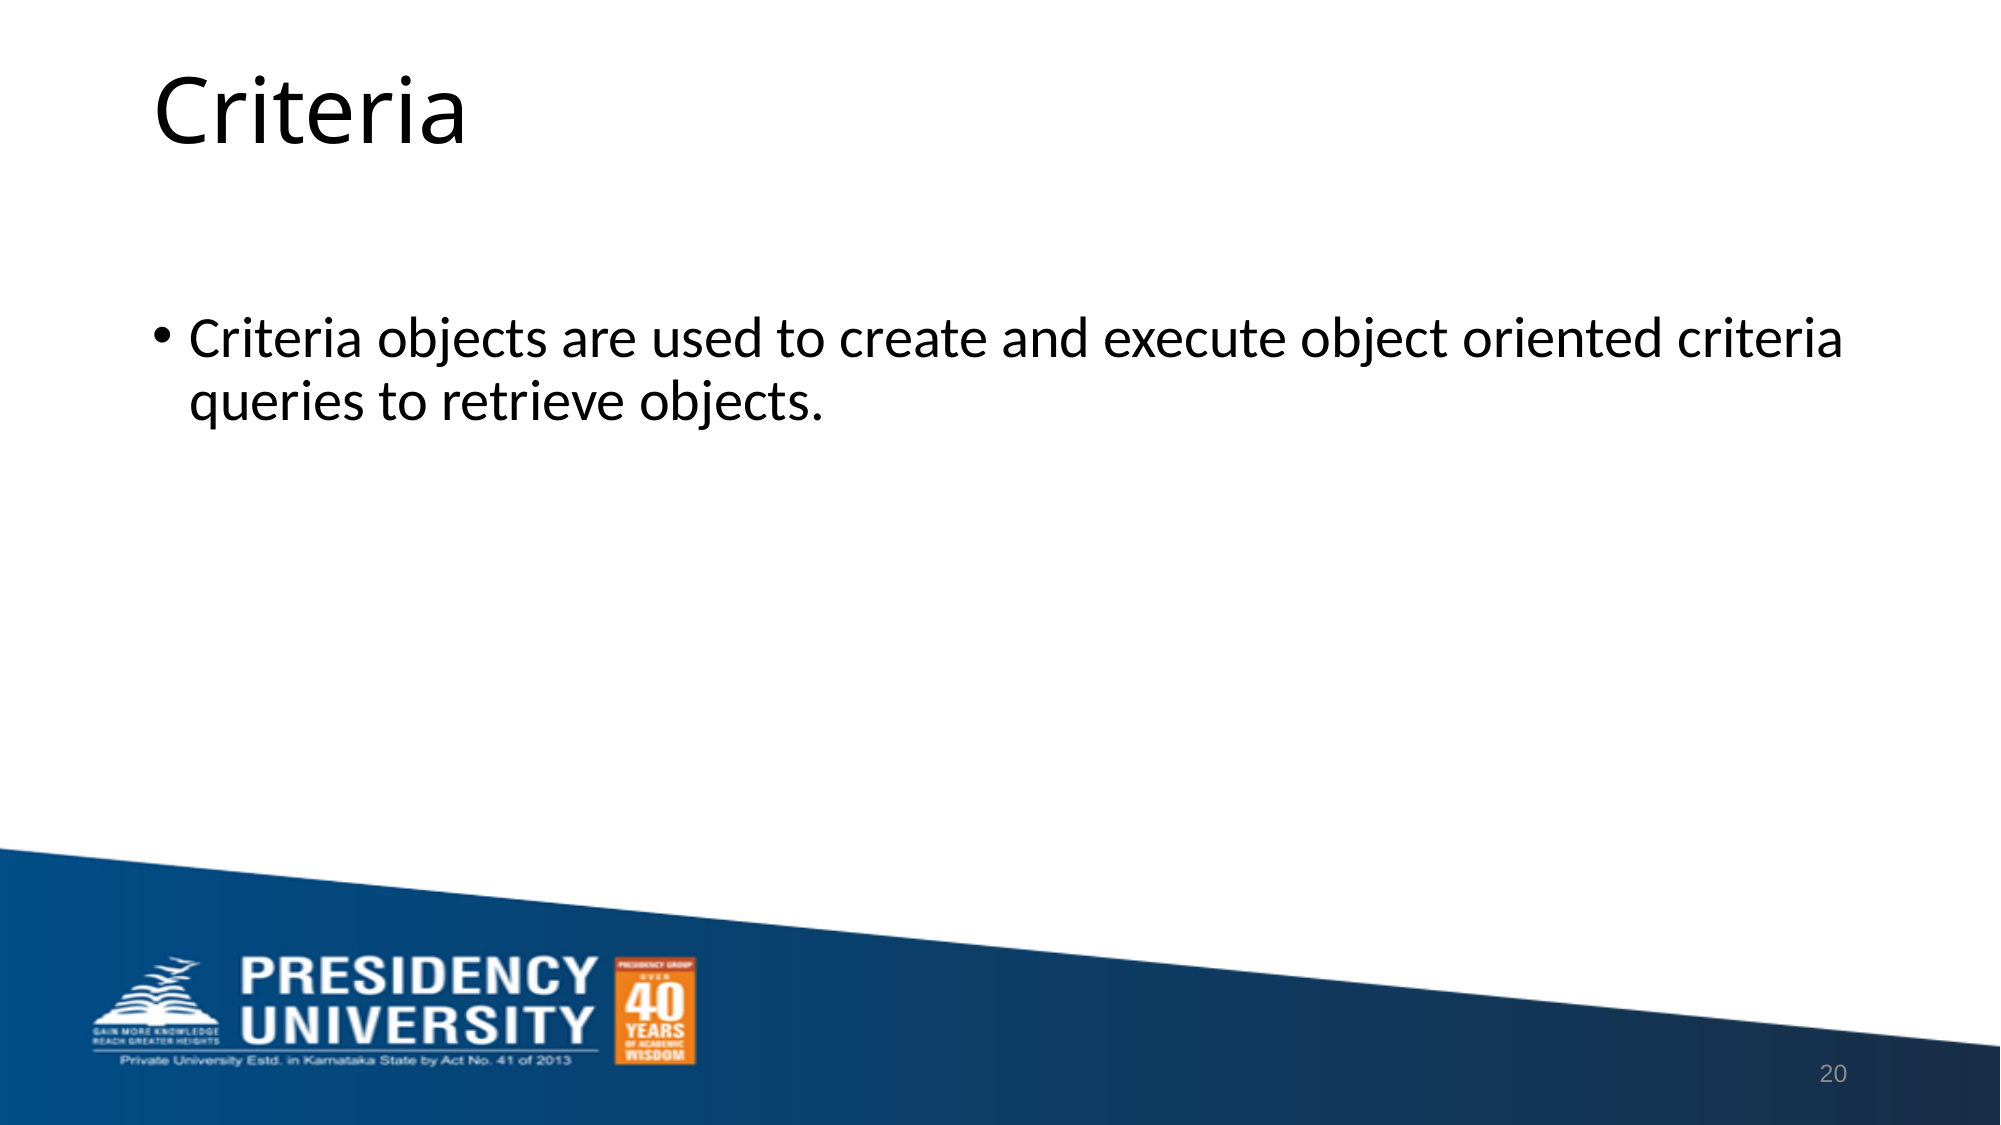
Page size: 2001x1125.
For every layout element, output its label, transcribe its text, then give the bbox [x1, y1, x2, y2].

slide_number 20 [1412, 1042, 1863, 1103]
list Criteria objects are used to create and execute object oriented criteria queries to retrieve objects. [137, 299, 1863, 1014]
title Criteria [137, 59, 1863, 278]
picture [0, 845, 2000, 1125]
